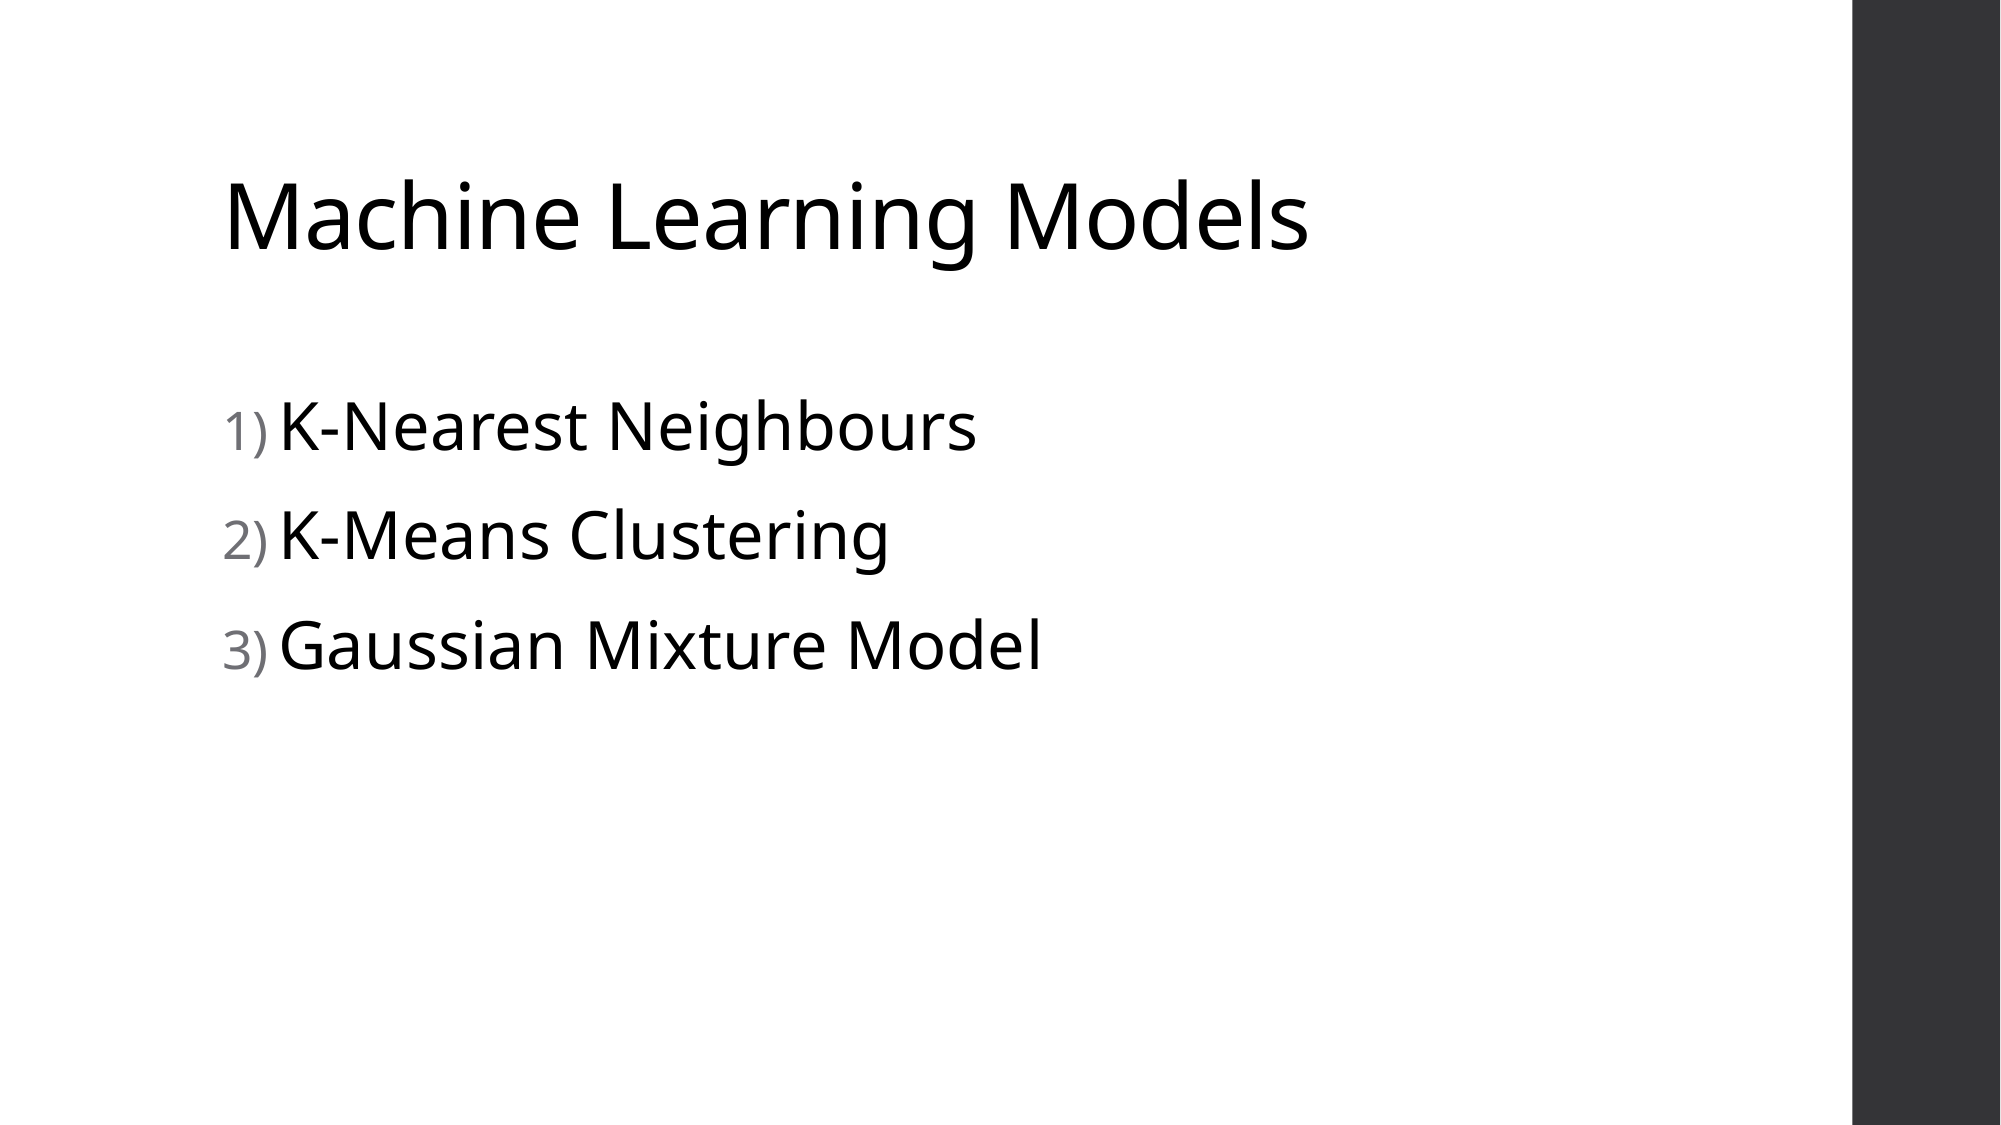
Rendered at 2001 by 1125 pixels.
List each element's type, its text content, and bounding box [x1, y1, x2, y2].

title Machine Learning Models [206, 60, 1797, 278]
list K-Nearest Neighbours K-Means Clustering Gaussian Mixture Model [206, 381, 1617, 1096]
